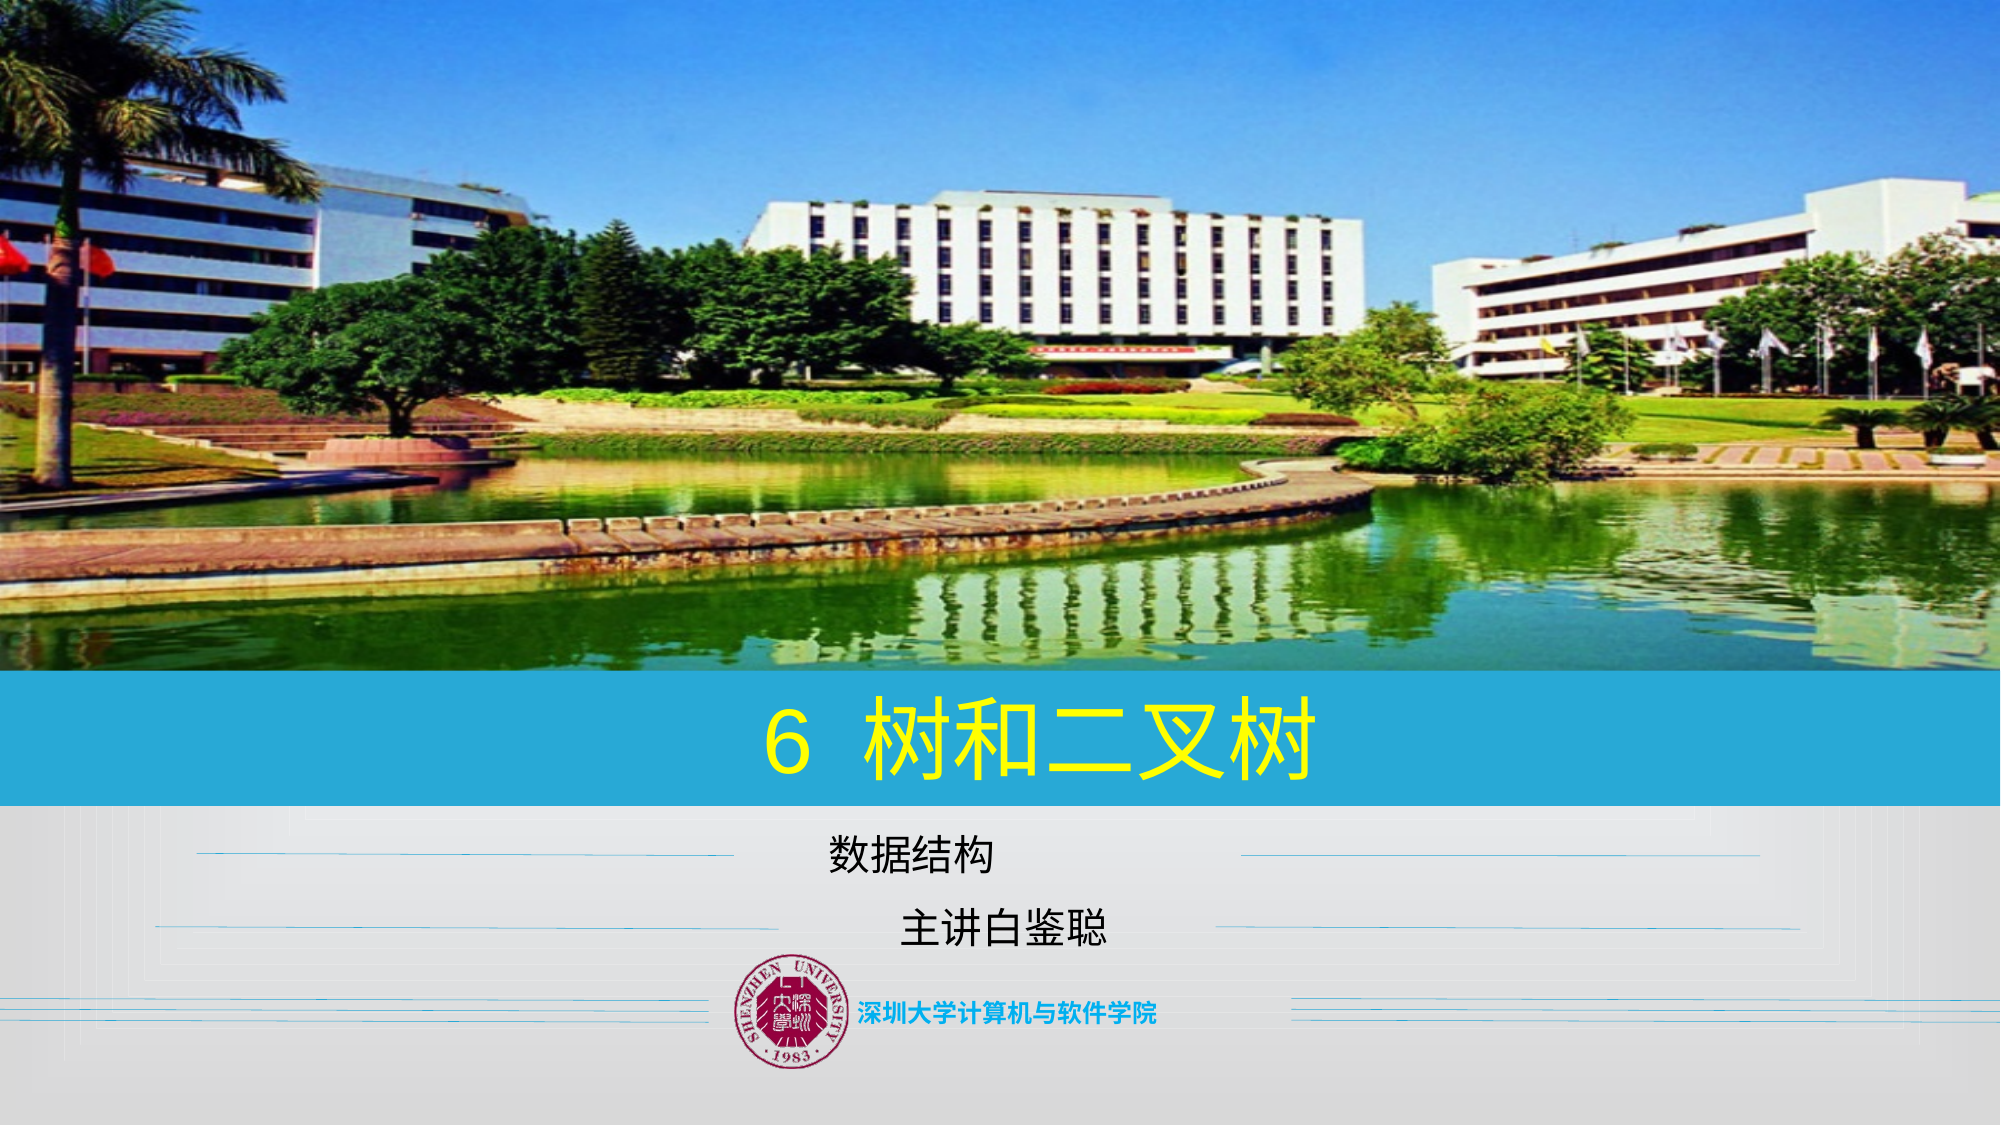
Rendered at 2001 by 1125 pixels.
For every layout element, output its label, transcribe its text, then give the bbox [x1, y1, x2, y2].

text_box 6 树和二叉树 [682, 676, 1400, 811]
picture [0, 0, 2000, 670]
